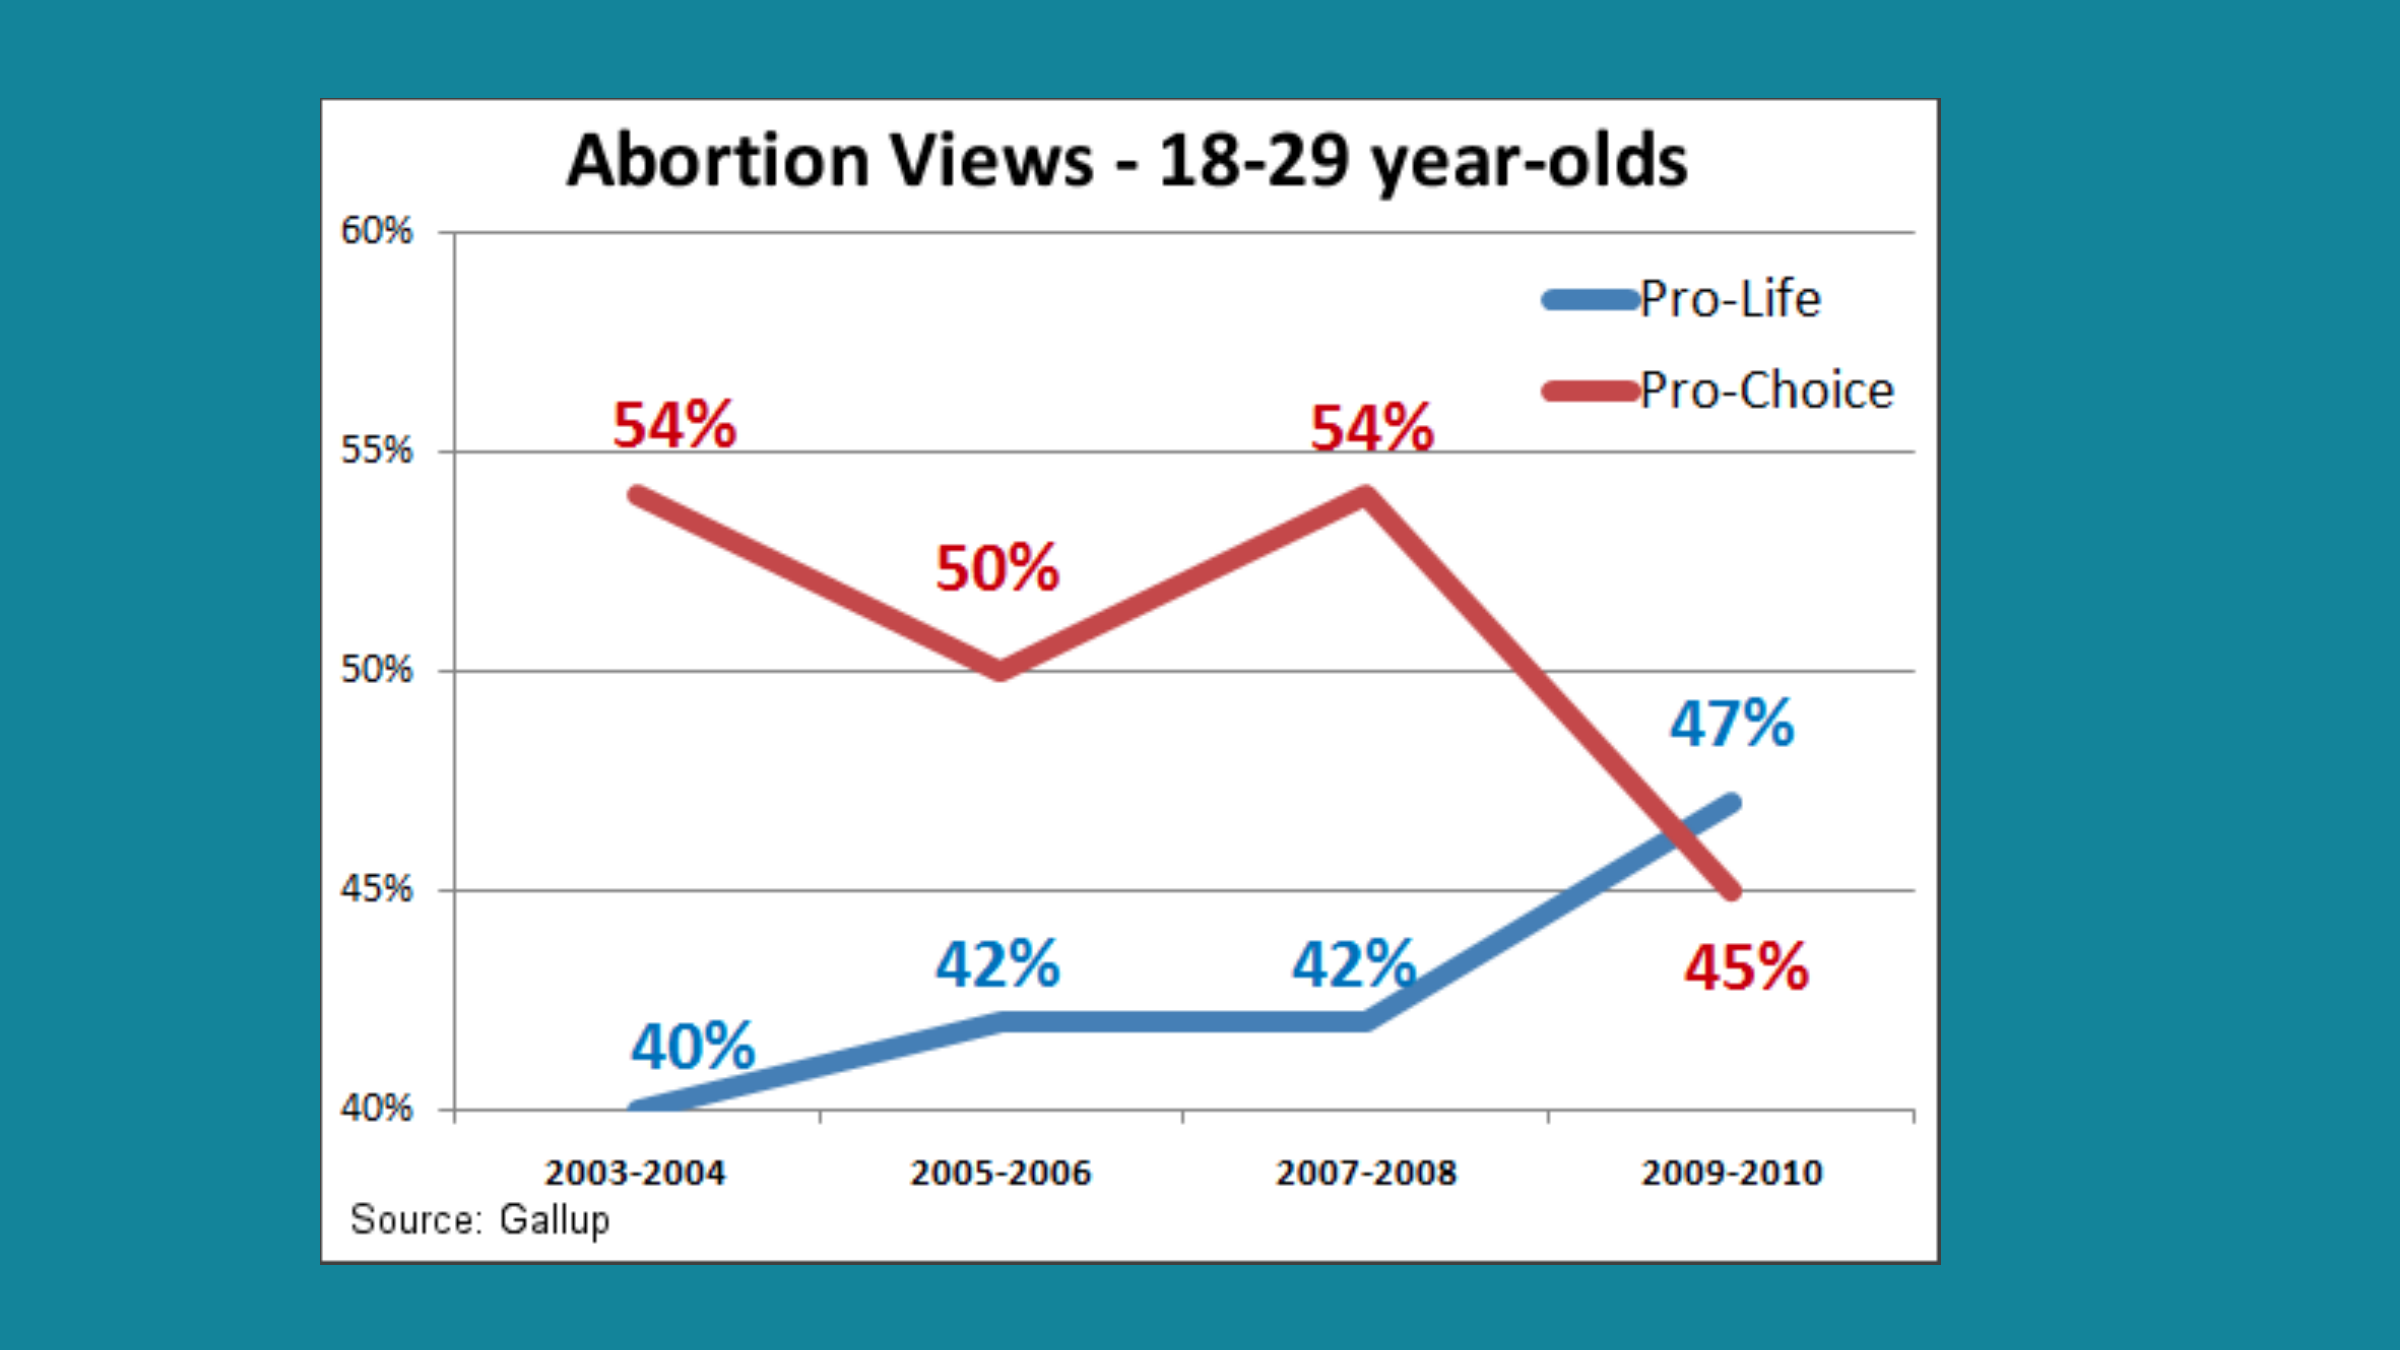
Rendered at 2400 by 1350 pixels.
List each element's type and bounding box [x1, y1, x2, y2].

picture [320, 97, 1941, 1265]
